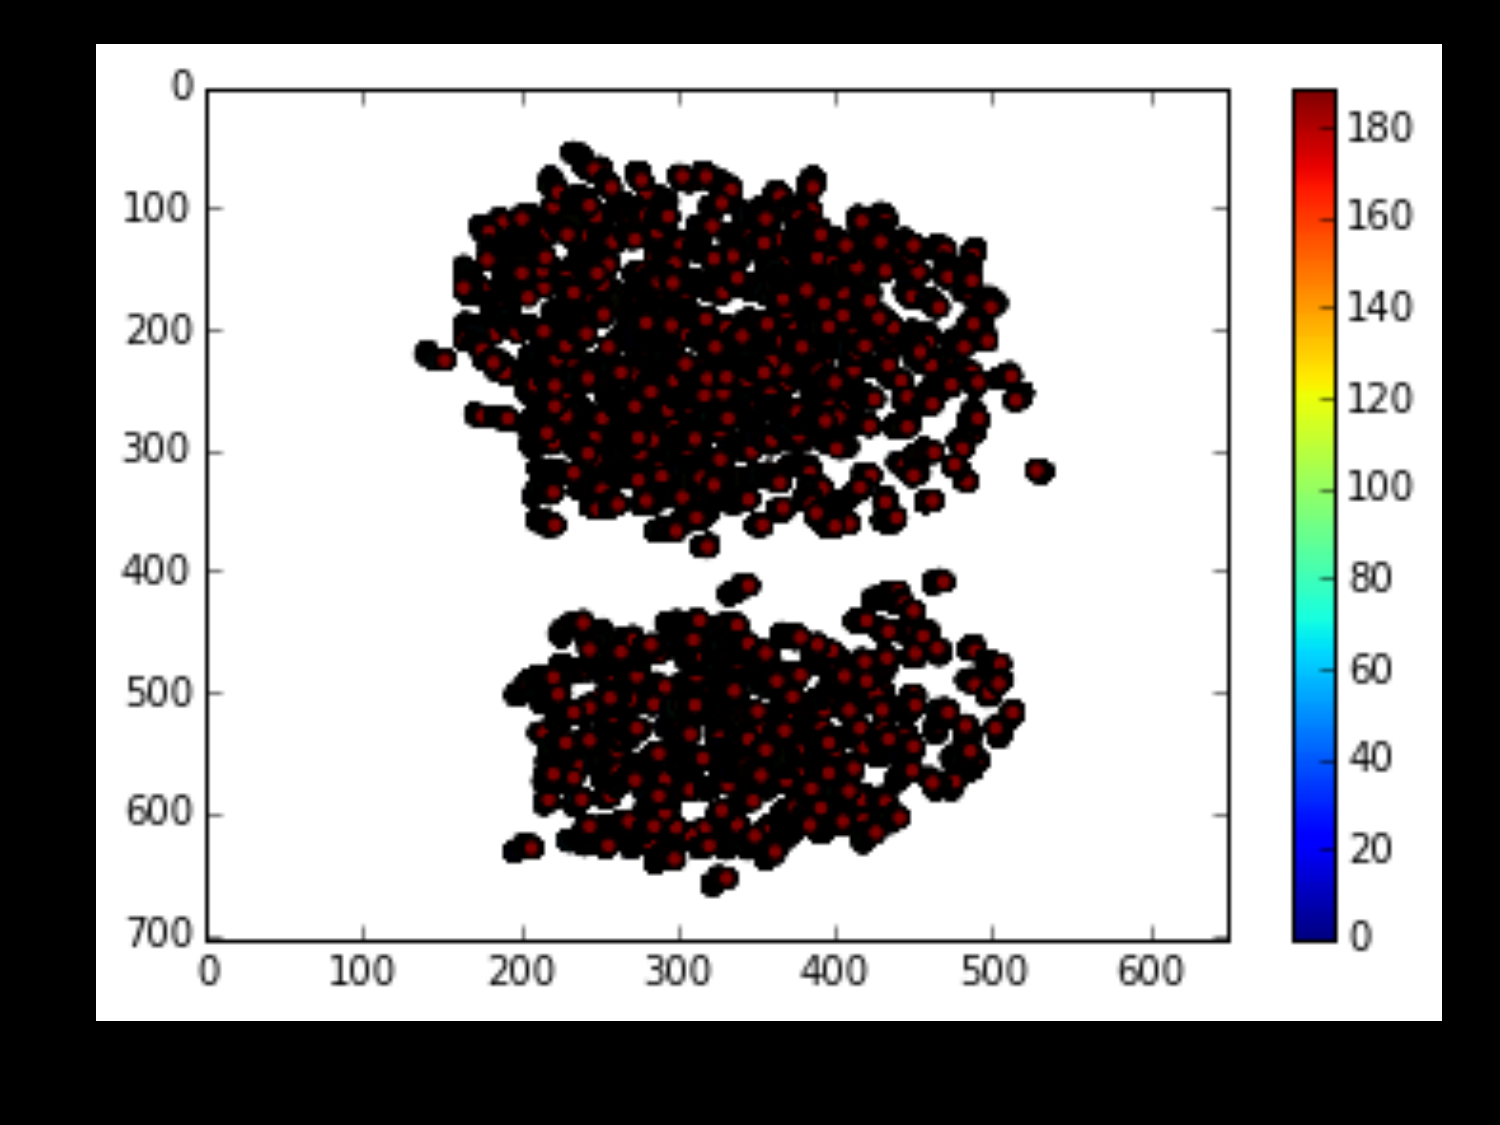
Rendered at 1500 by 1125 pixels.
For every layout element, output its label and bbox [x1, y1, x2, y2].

picture [96, 44, 1442, 1021]
